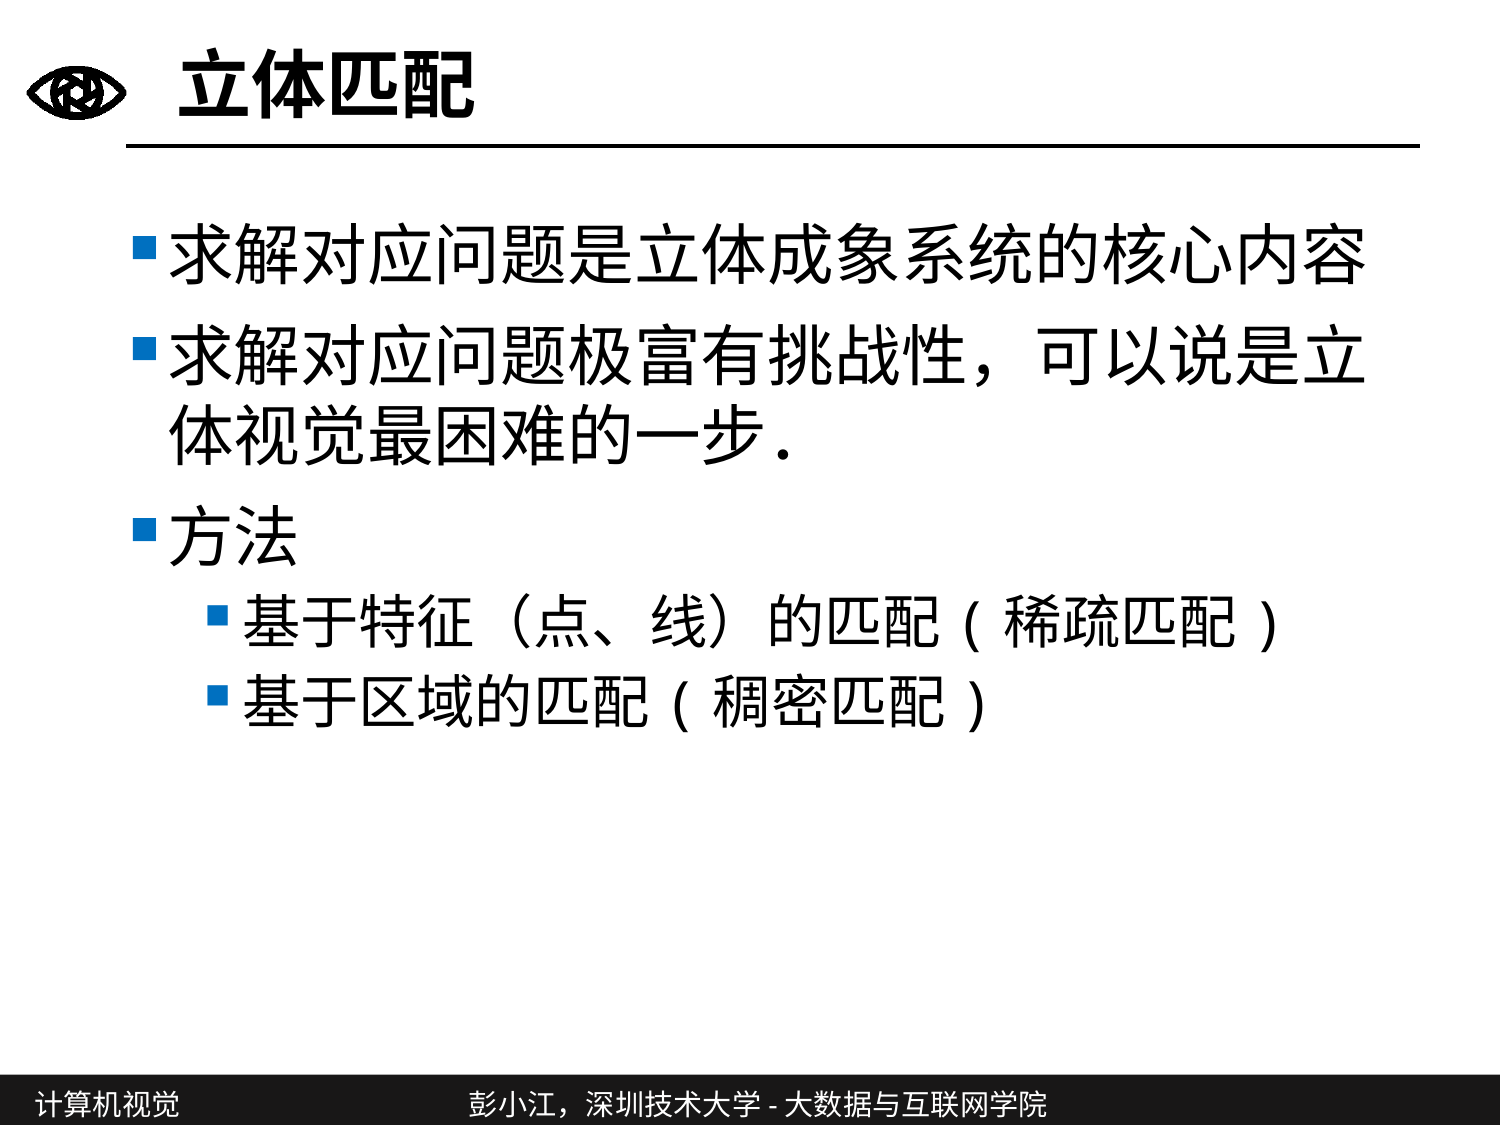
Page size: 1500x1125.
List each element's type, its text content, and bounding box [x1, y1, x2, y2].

title 立体匹配 [126, 39, 1421, 146]
list 求解对应问题是立体成象系统的核心内容 求解对应问题极富有挑战性，可以说是立体视觉最困难的一步． 方法 基于特征（点、线）的匹配(稀疏匹配) 基于区域的匹配(稠密匹配) [114, 205, 1409, 920]
